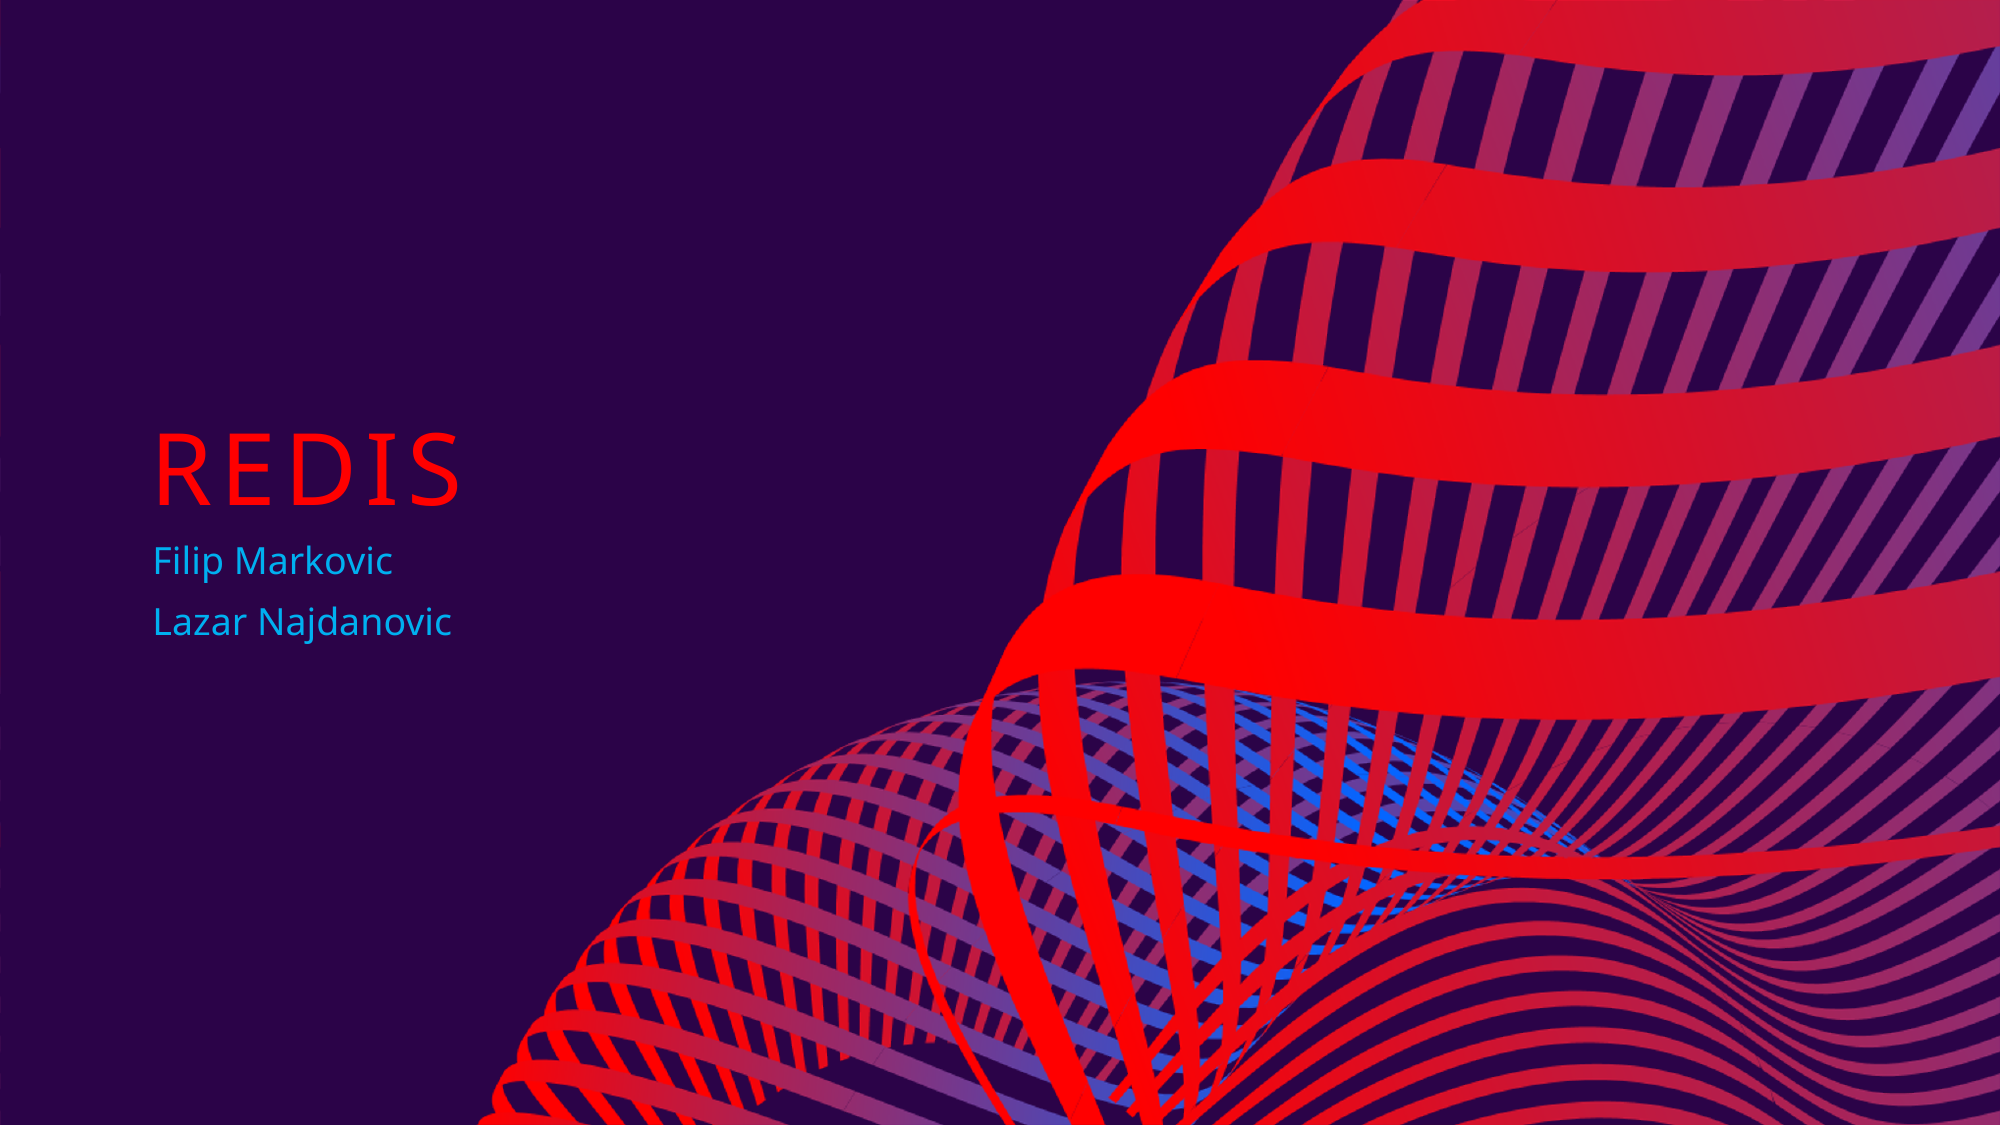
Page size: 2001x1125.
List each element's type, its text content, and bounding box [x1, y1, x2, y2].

title REdis [135, 217, 954, 535]
picture [0, 0, 2000, 1125]
list Filip Markovic Lazar Najdanovic [137, 534, 957, 669]
